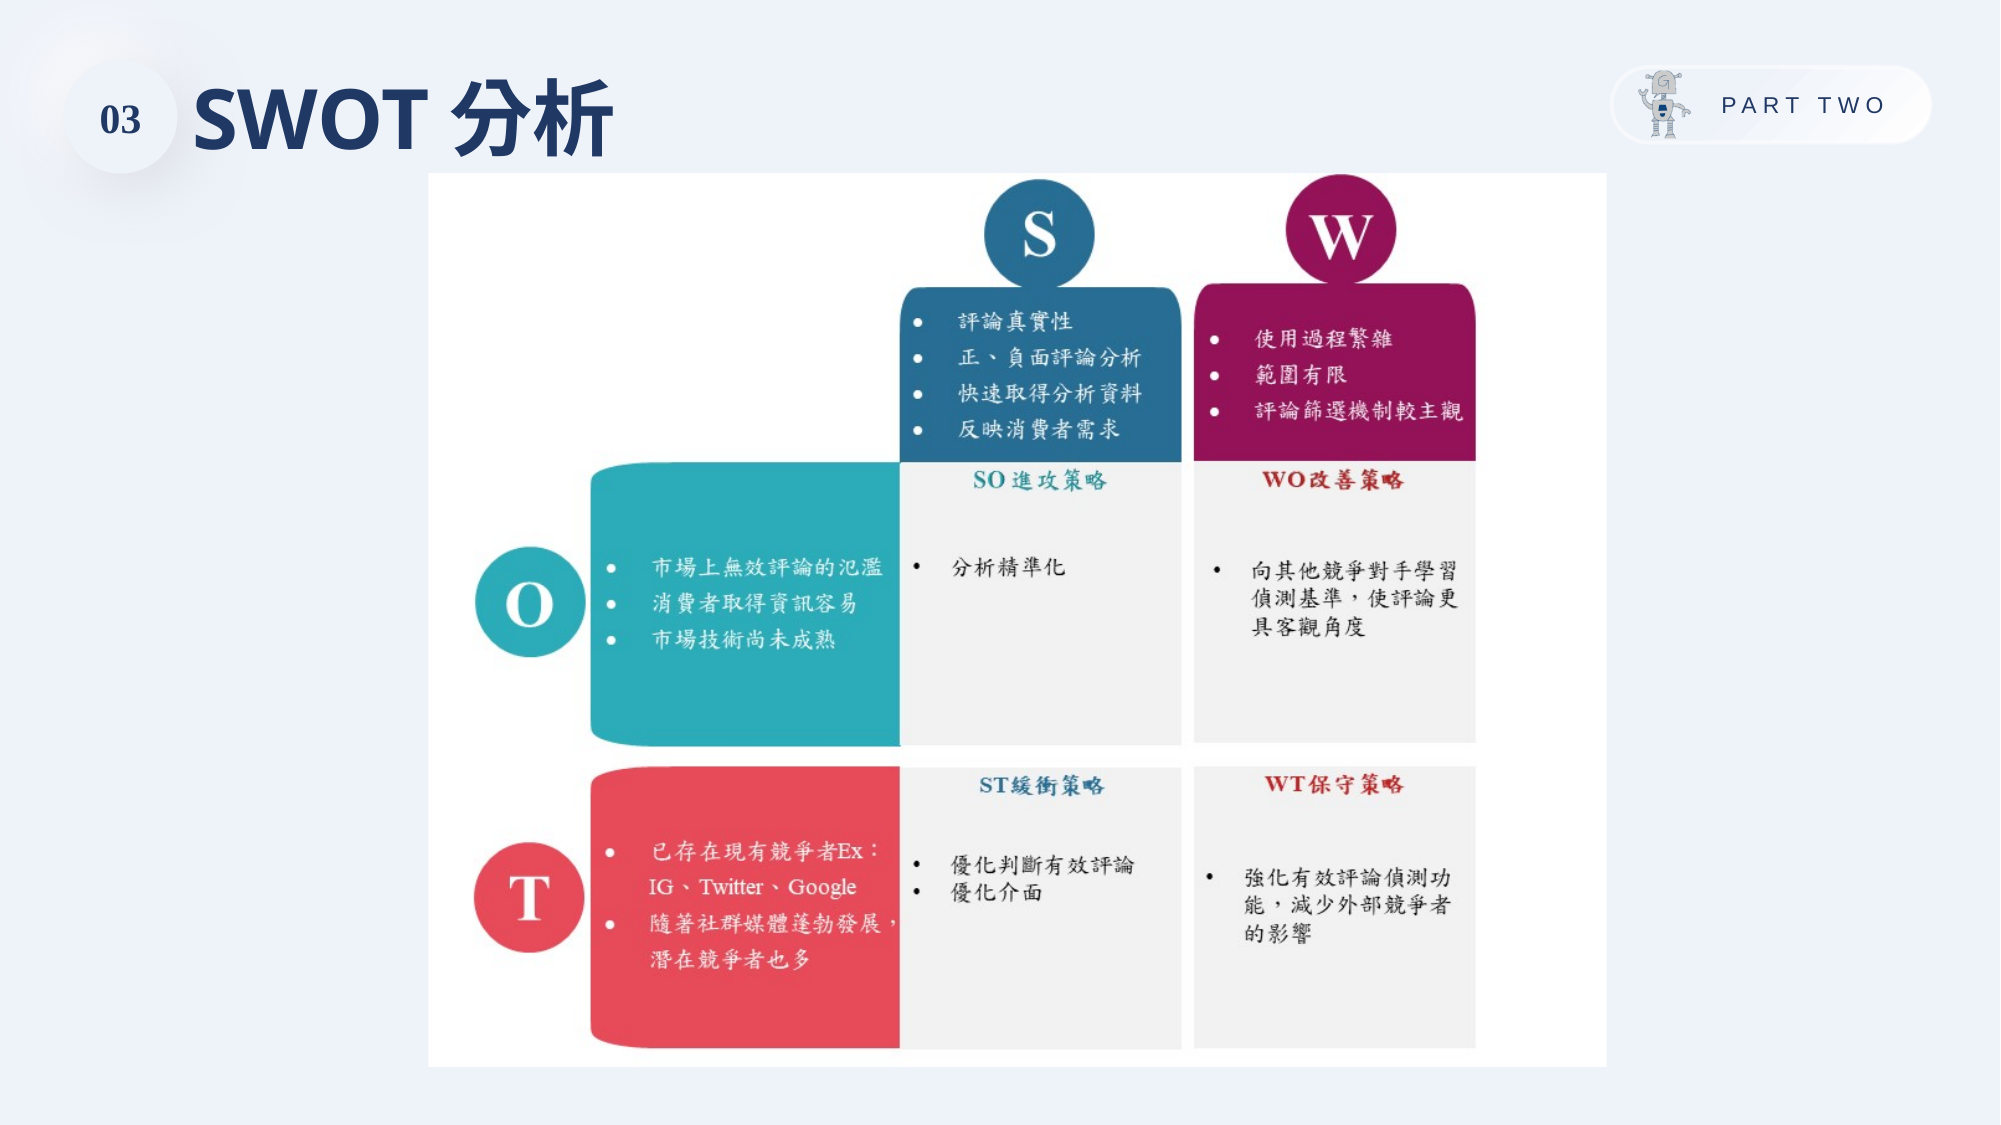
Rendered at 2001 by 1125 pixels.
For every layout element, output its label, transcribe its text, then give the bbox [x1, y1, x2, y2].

picture [428, 173, 1607, 1067]
picture [1625, 62, 1702, 147]
text_box SWOT分析 [177, 58, 636, 174]
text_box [63, 60, 178, 174]
